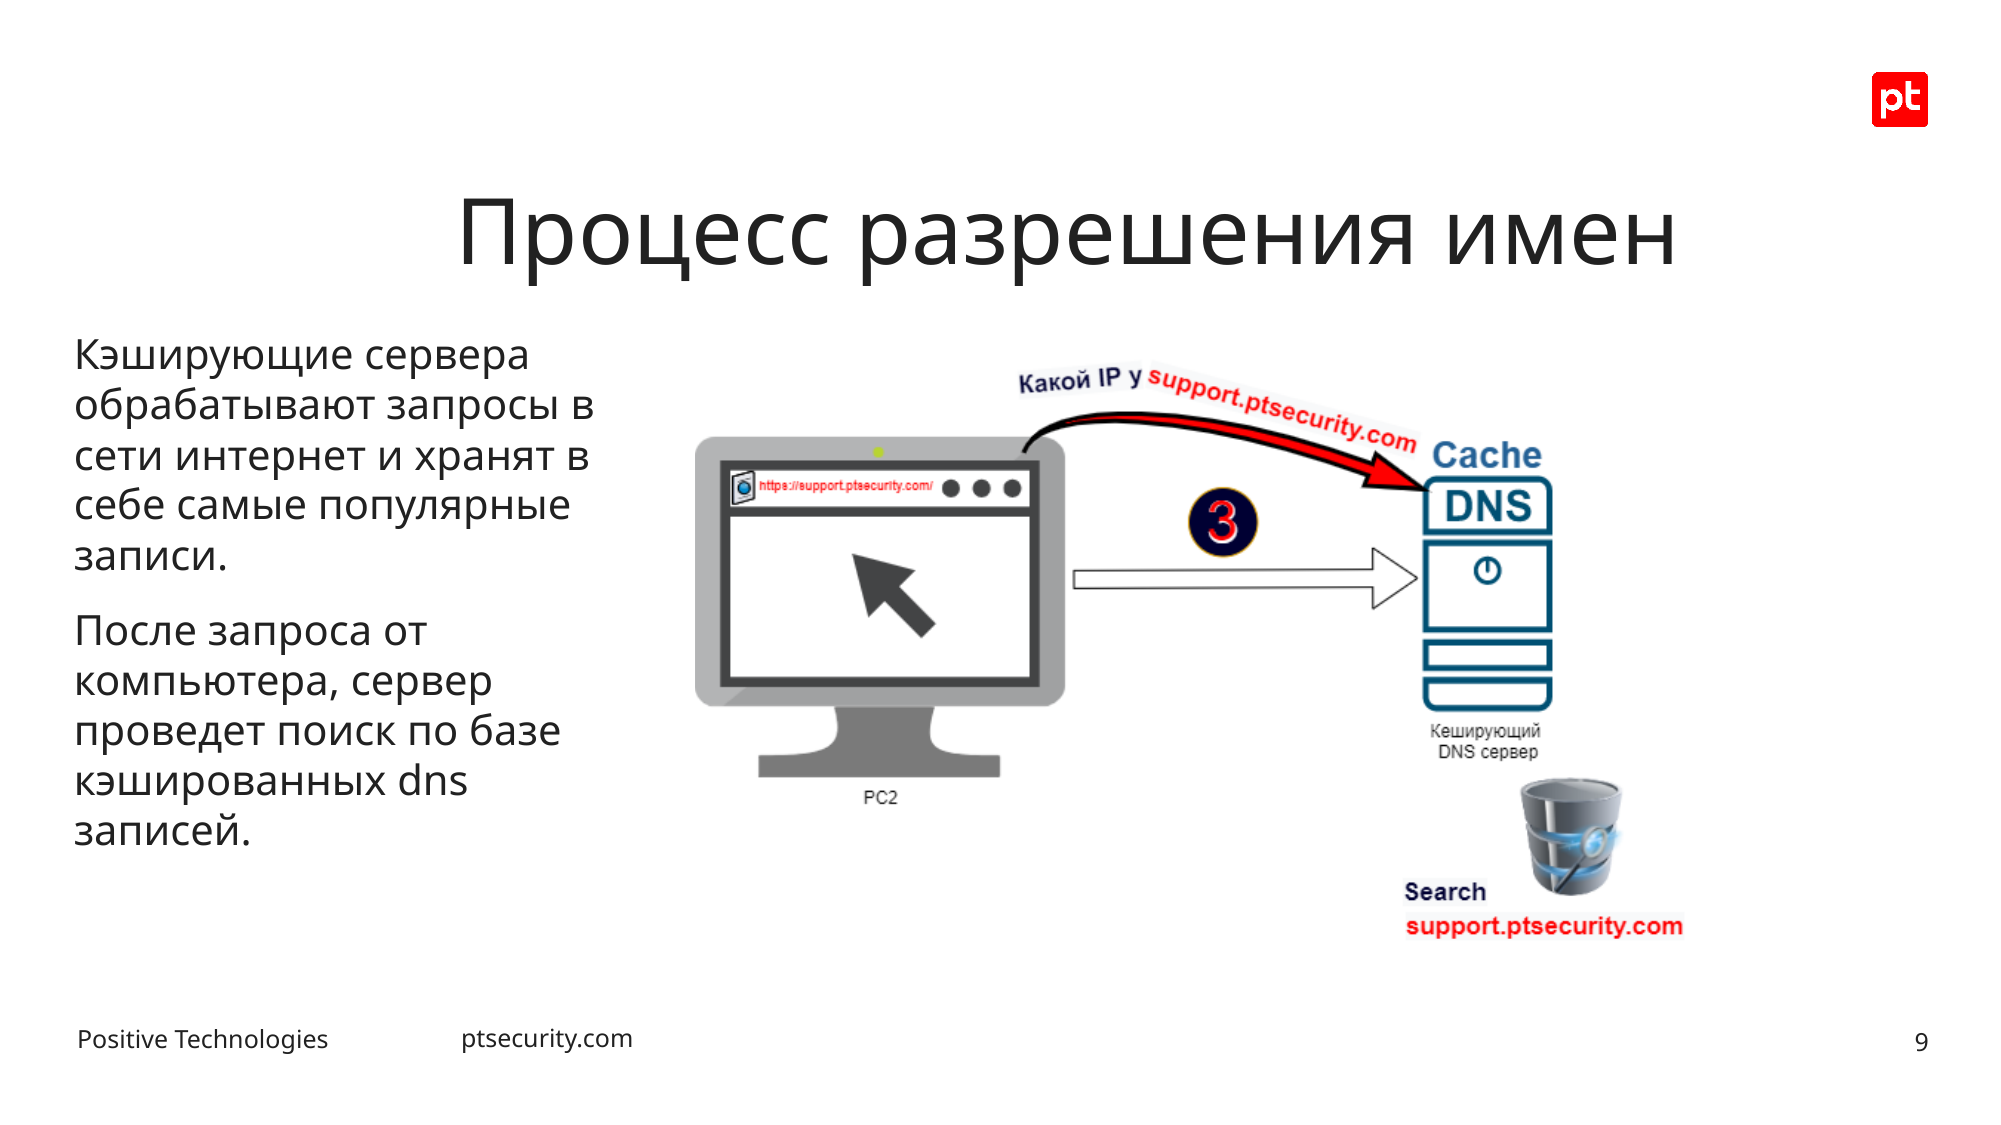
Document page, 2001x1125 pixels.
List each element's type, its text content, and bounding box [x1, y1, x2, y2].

title Процесс разрешения имен [439, 175, 1928, 356]
list Кэширующие сервера обрабатывают запросы в сети интернет и хранят в себе самые популярные записи. После запроса от компьютера, сервер проведет поиск по базе кэшированных dns записей. [58, 320, 638, 976]
slide_number 9 [1608, 1013, 1944, 1074]
picture [1872, 72, 1928, 127]
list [695, 320, 1686, 976]
